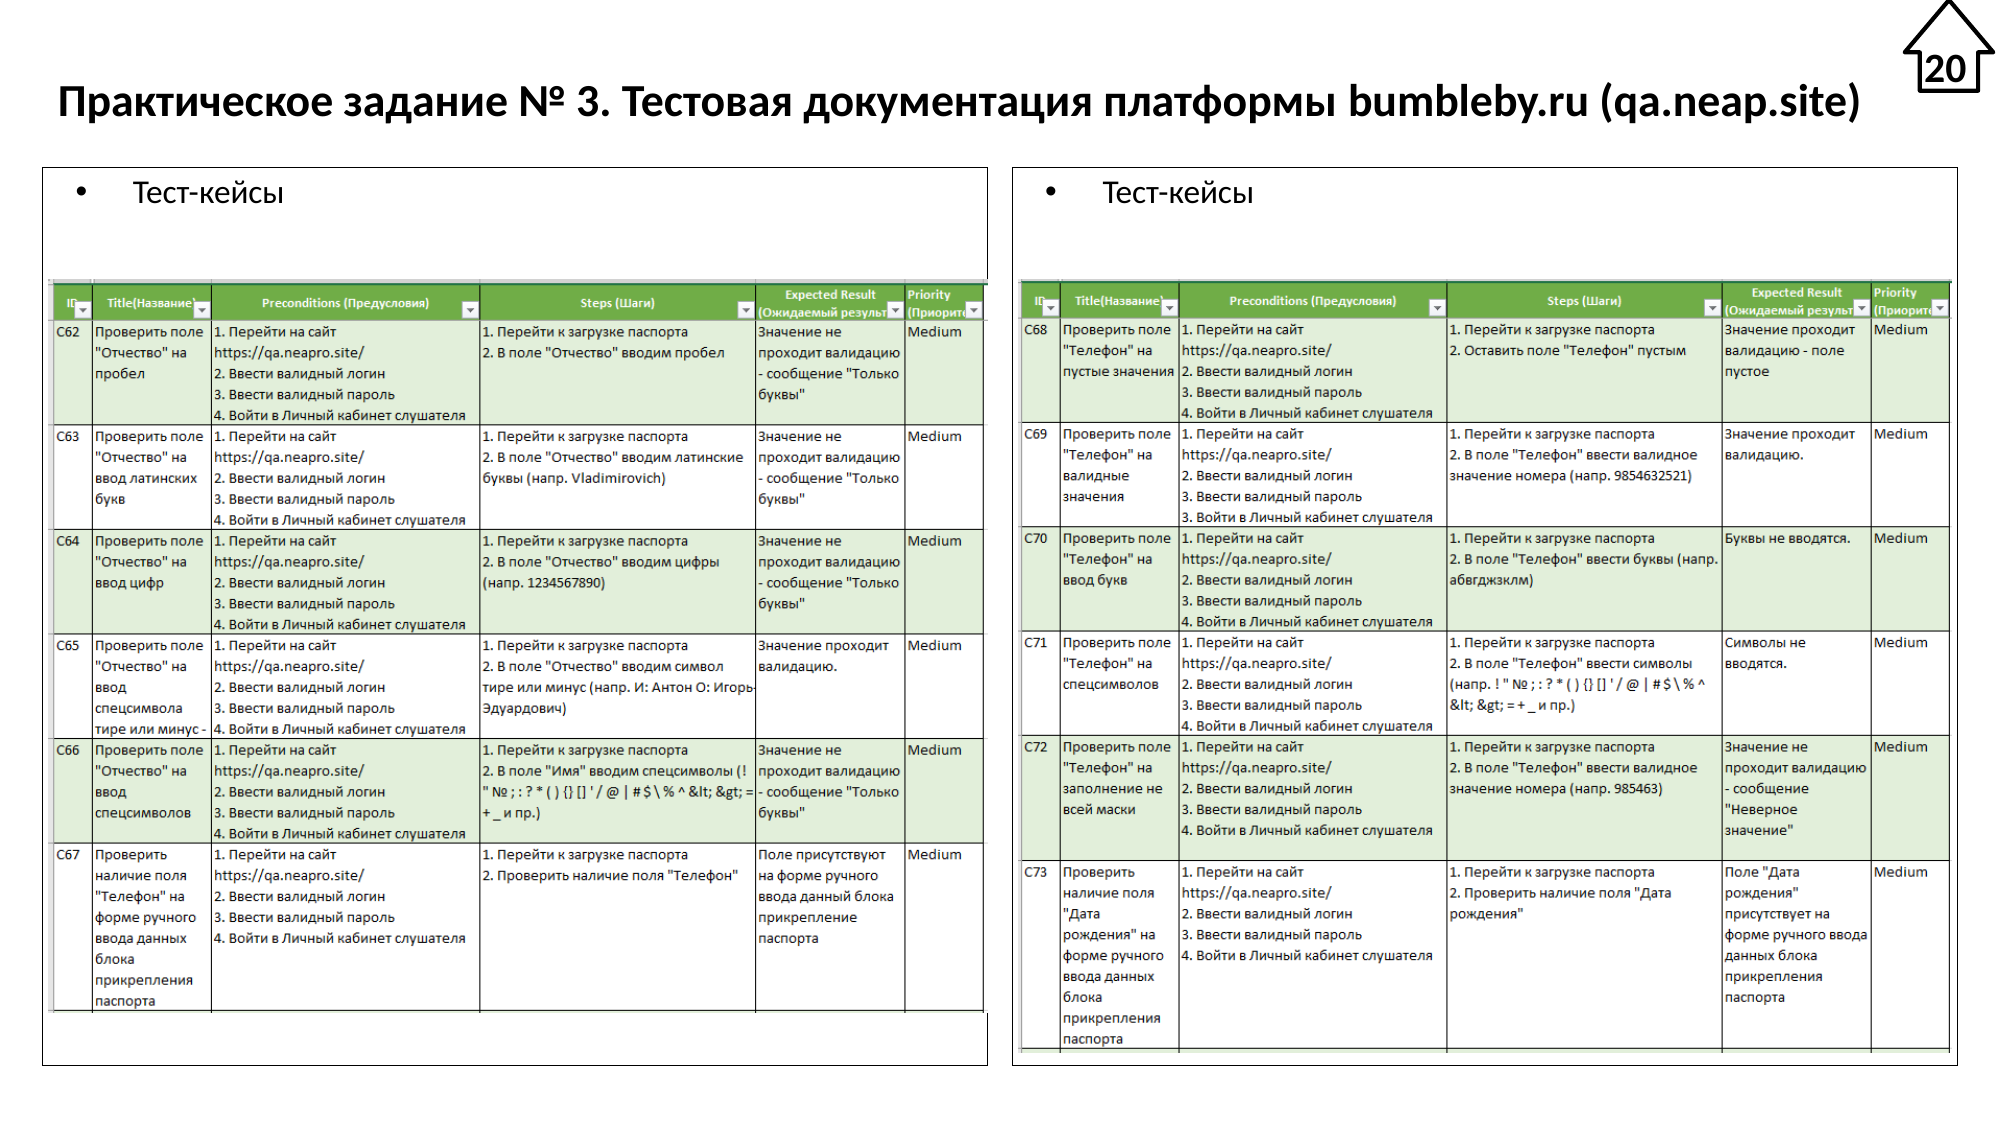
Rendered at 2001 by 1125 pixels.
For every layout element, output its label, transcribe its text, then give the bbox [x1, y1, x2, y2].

picture [1017, 279, 1952, 1053]
slide_number 20 [1893, 33, 1982, 99]
picture [48, 279, 988, 1013]
list Тест-кейсы [1012, 167, 1958, 1066]
text_box [1902, 0, 1996, 93]
title Практическое задание № 3. Тестовая документация платформы bumbleby.ru (qa.neap.site) [42, 59, 1952, 145]
list Тест-кейсы [42, 167, 988, 1066]
